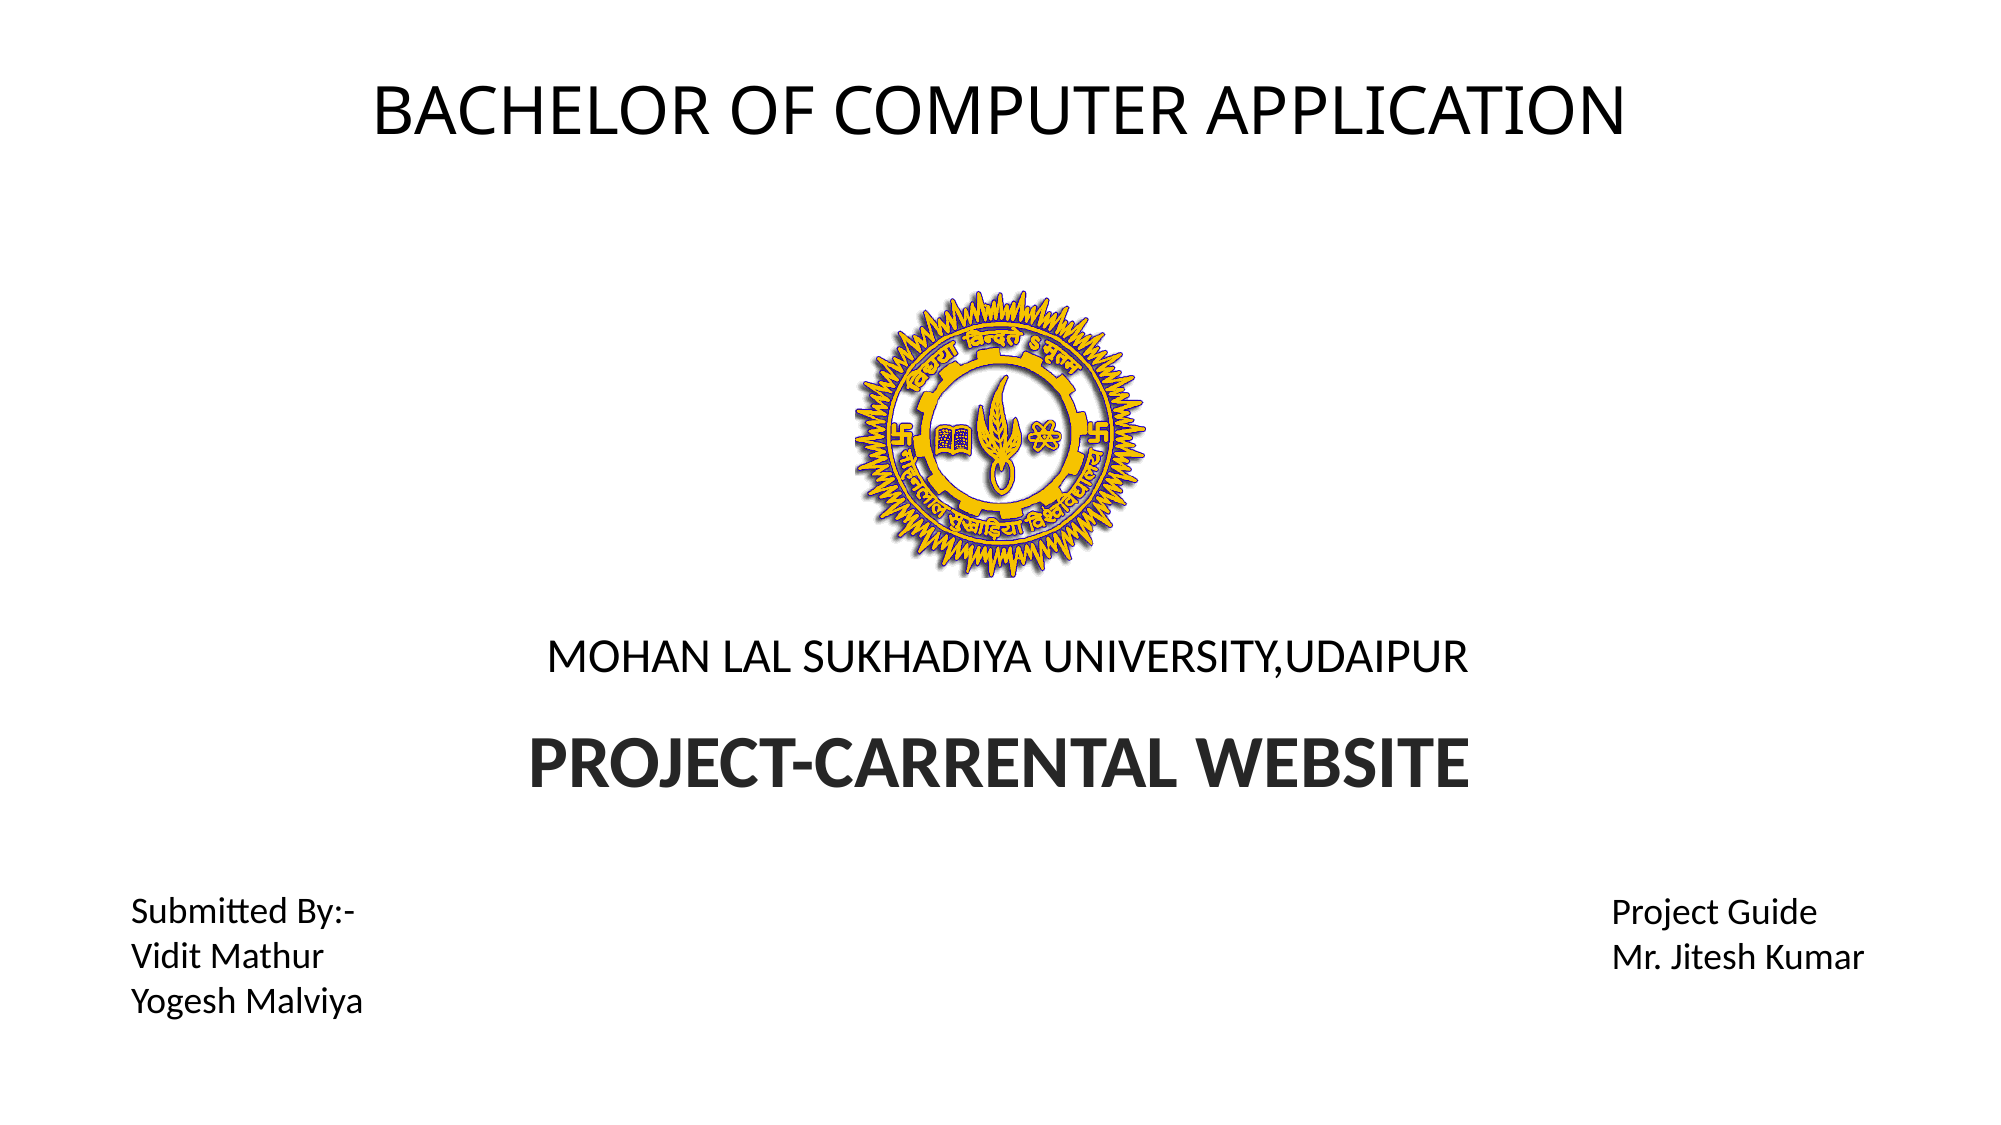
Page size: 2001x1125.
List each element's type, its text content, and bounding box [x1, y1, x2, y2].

title BACHELOR OF COMPUTER APPLICATION [249, 24, 1750, 157]
picture [845, 279, 1155, 588]
subtitle MOHAN LAL SUKHADIYA UNIVERSITY,UDAIPUR [266, 622, 1750, 691]
text_box Project Guide Mr. Jitesh Kumar [1596, 879, 1903, 985]
text_box PROJECT-CARRENTAL WEBSITE [335, 705, 1665, 811]
text_box Submitted By:- Vidit Mathur Yogesh Malviya [116, 878, 556, 1029]
